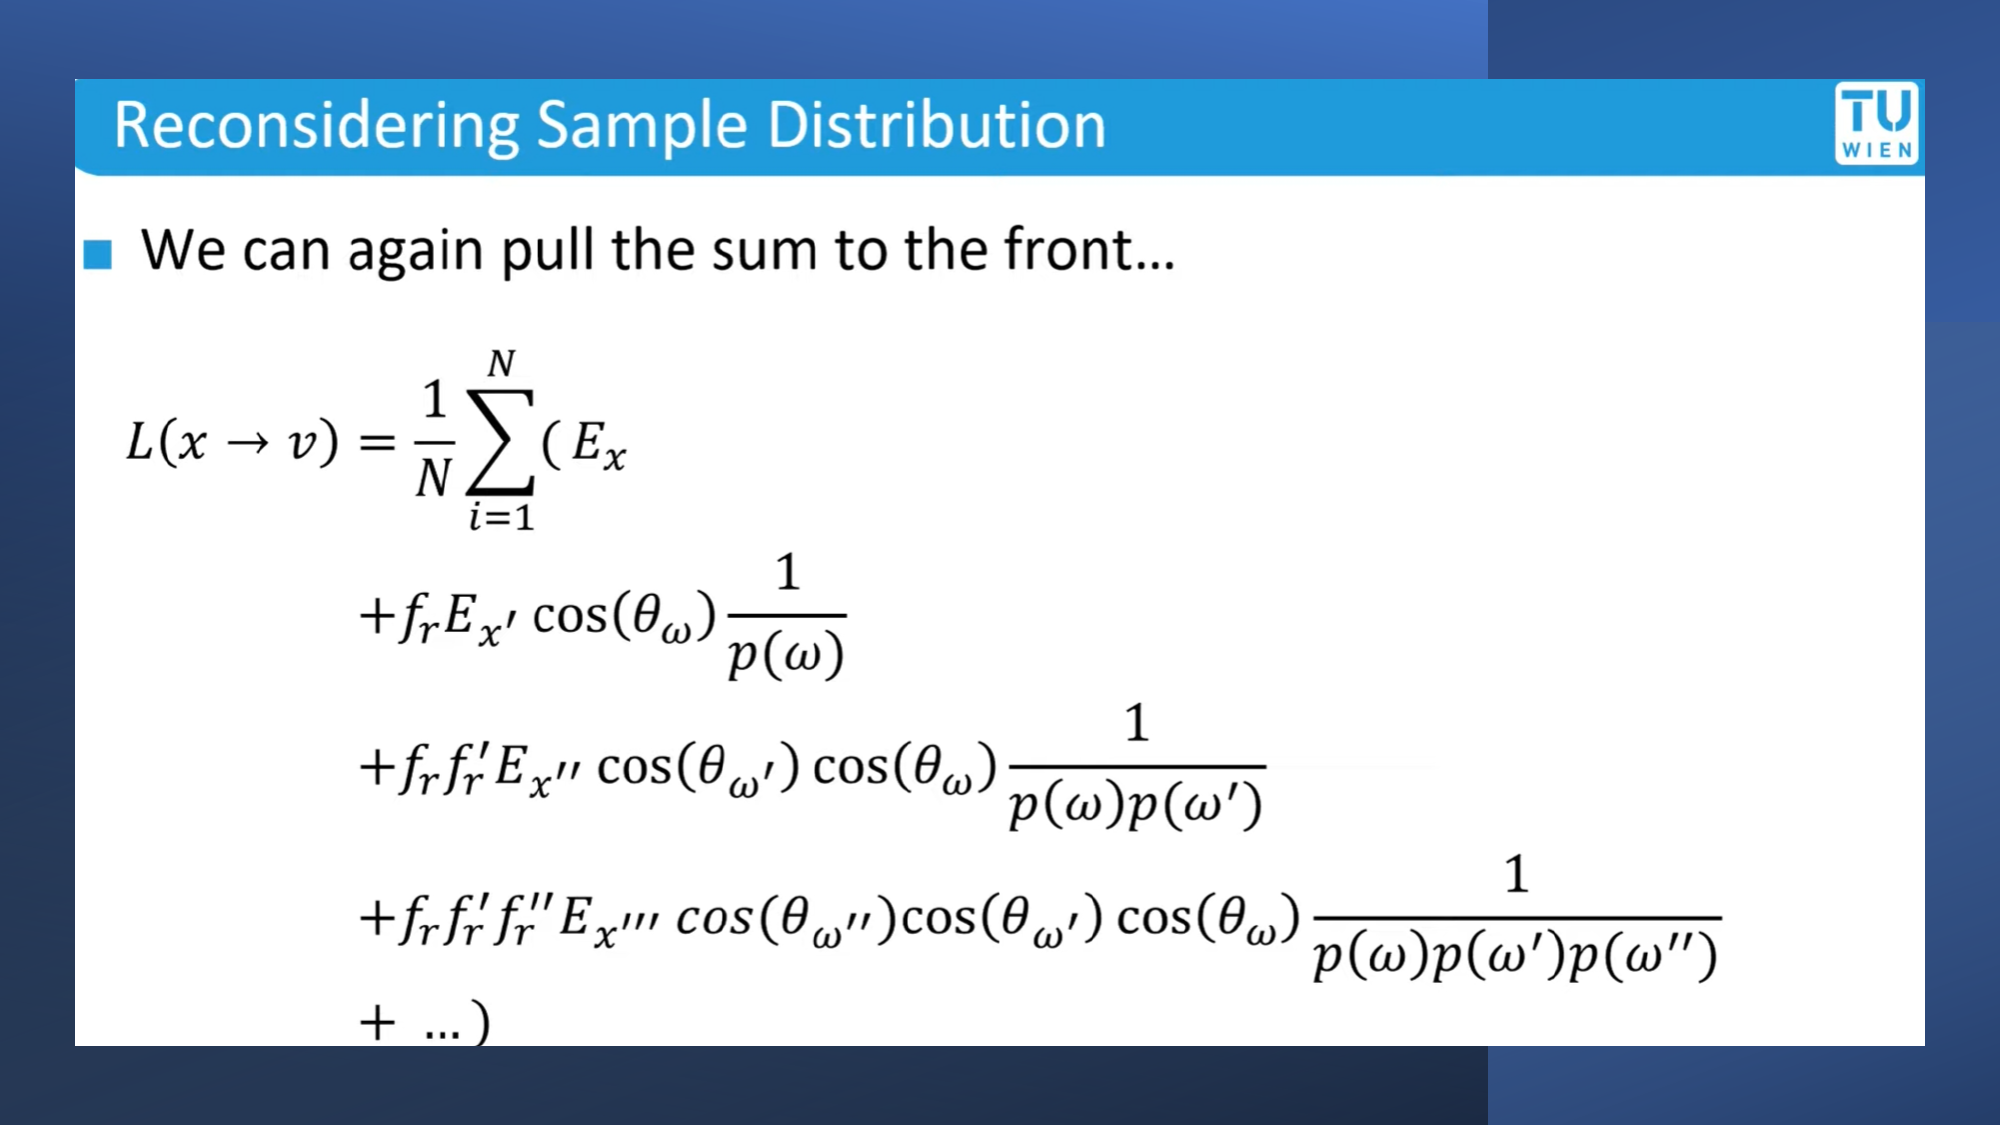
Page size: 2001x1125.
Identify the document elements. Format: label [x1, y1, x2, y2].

text_box [0, 321, 2000, 1125]
text_box [0, 0, 1489, 321]
picture [74, 79, 1925, 1046]
text_box [1489, 0, 2000, 321]
